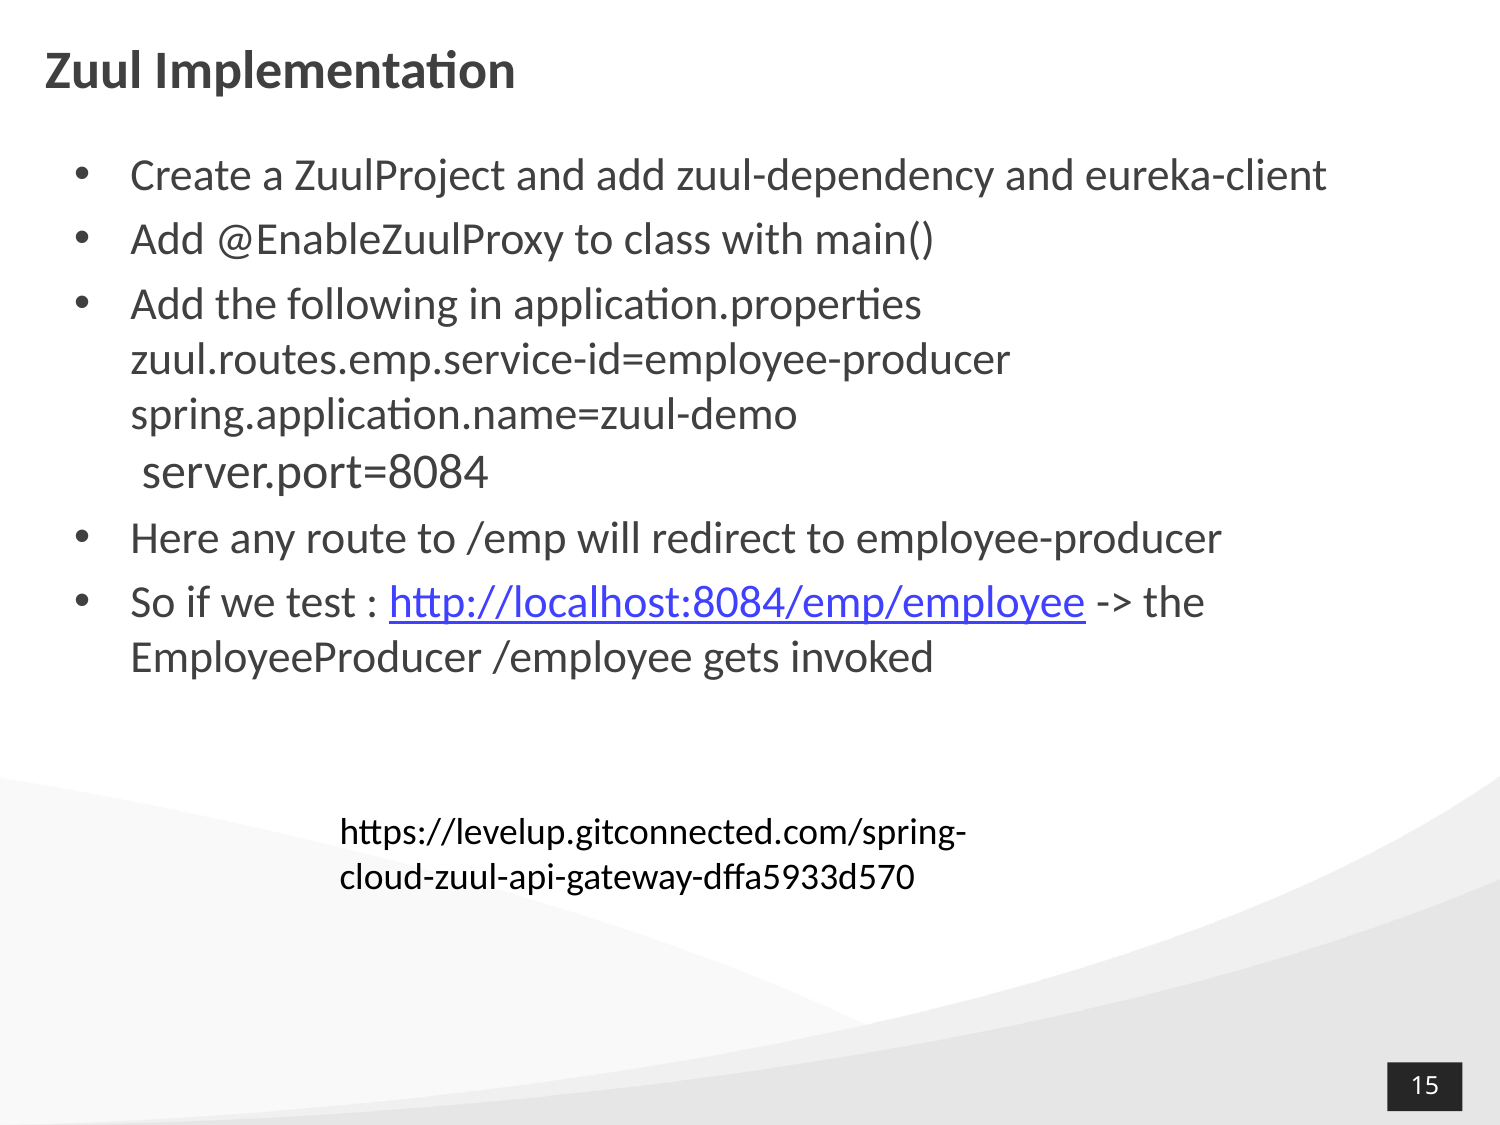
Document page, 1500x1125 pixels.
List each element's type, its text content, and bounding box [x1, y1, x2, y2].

text_box https://levelup.gitconnected.com/spring-cloud-zuul-api-gateway-dffa5933d570 [324, 799, 1075, 905]
list Create a ZuulProject and add zuul-dependency and eureka-client Add @EnableZuulProxy to class with main() Add the following in application.properties zuul.routes.emp.service-id=employee-producer spring.application.name=zuul-demo server.port=8084 Here any route to /emp will redirect to employee-producer So if we test : http://localhost:8084/emp/employee -> the EmployeeProducer /employee gets invoked [59, 137, 1425, 1100]
picture [0, 0, 1500, 1125]
title Zuul Implementation [30, 21, 1478, 113]
